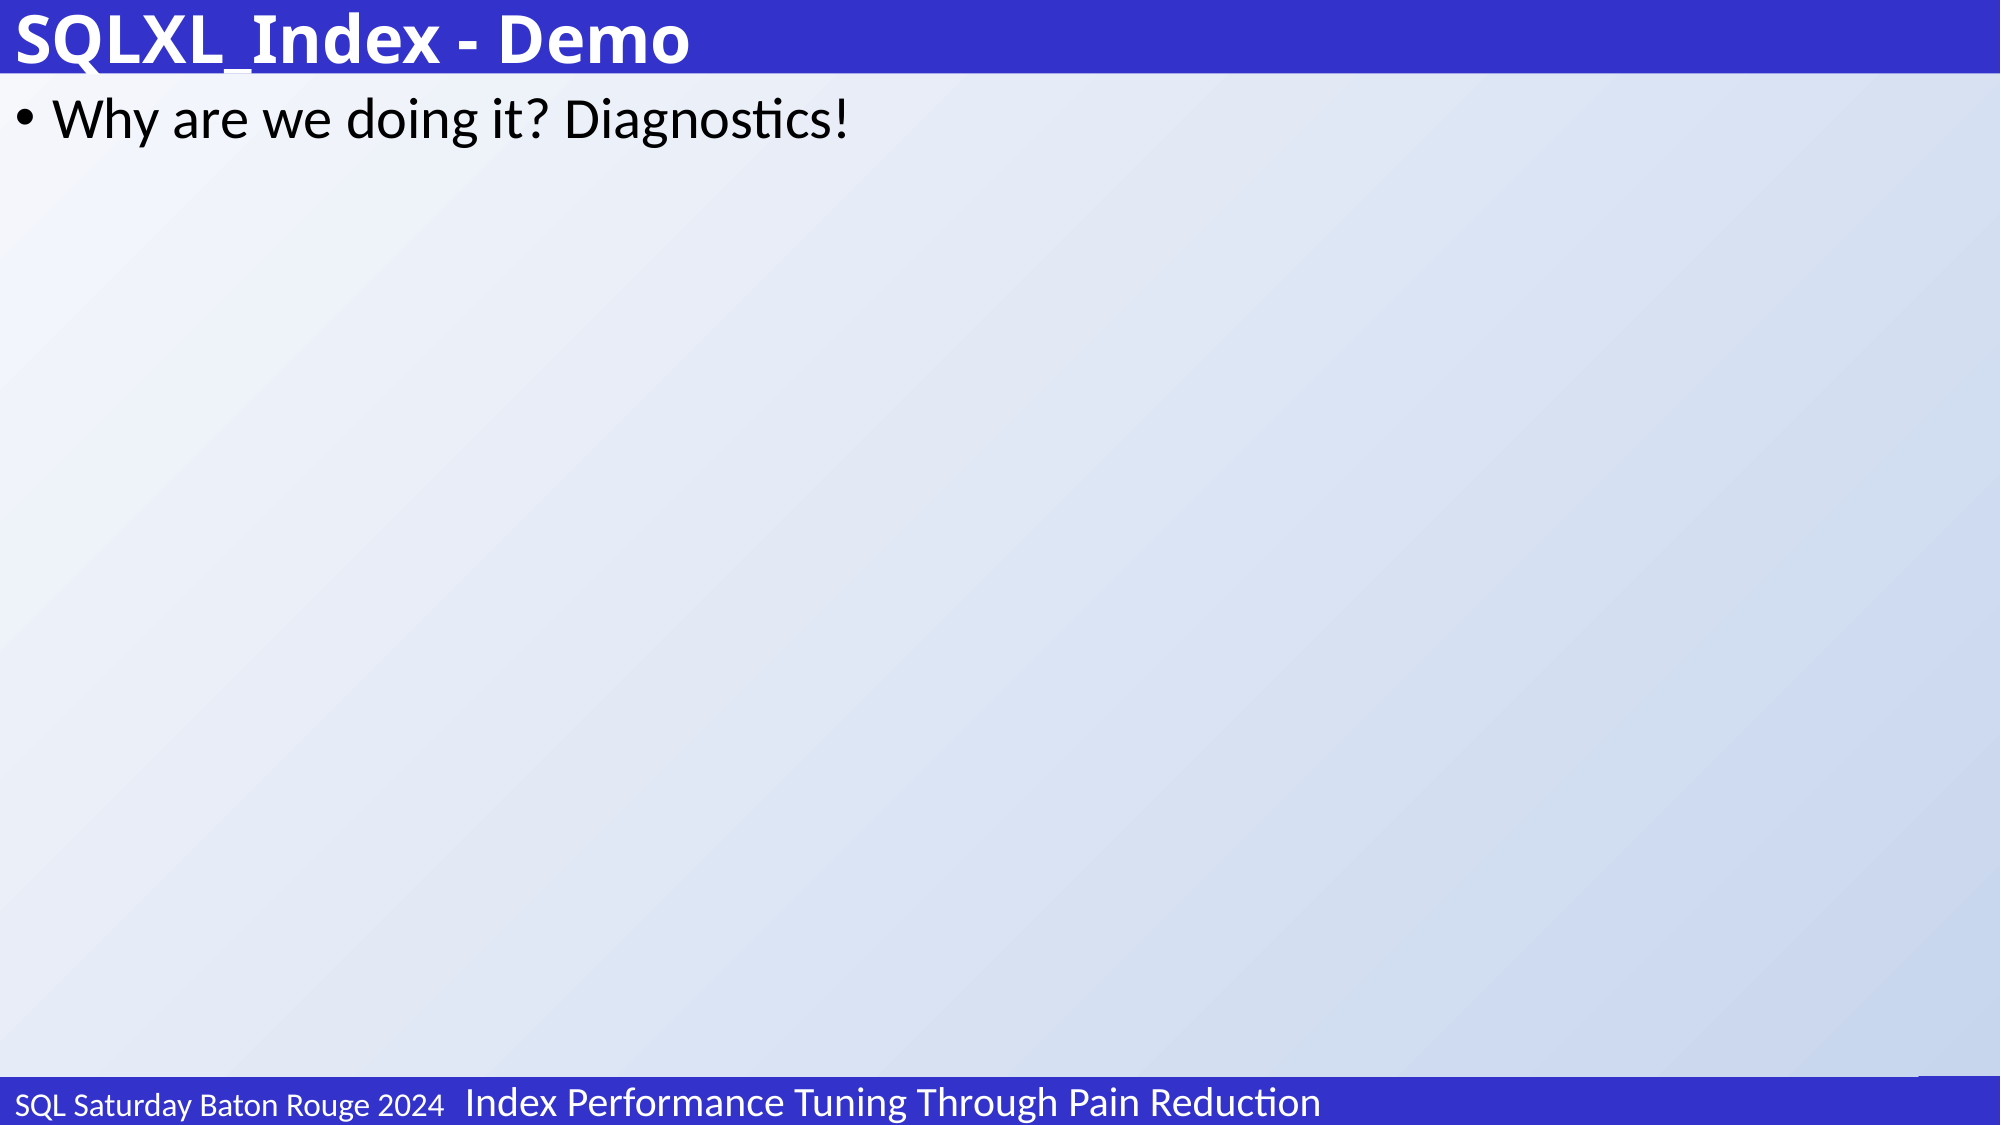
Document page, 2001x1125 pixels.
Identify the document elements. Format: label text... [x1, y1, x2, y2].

title SQLXL_Index - Demo [0, 0, 2000, 74]
list Why are we doing it? Diagnostics! [0, 74, 2000, 1077]
